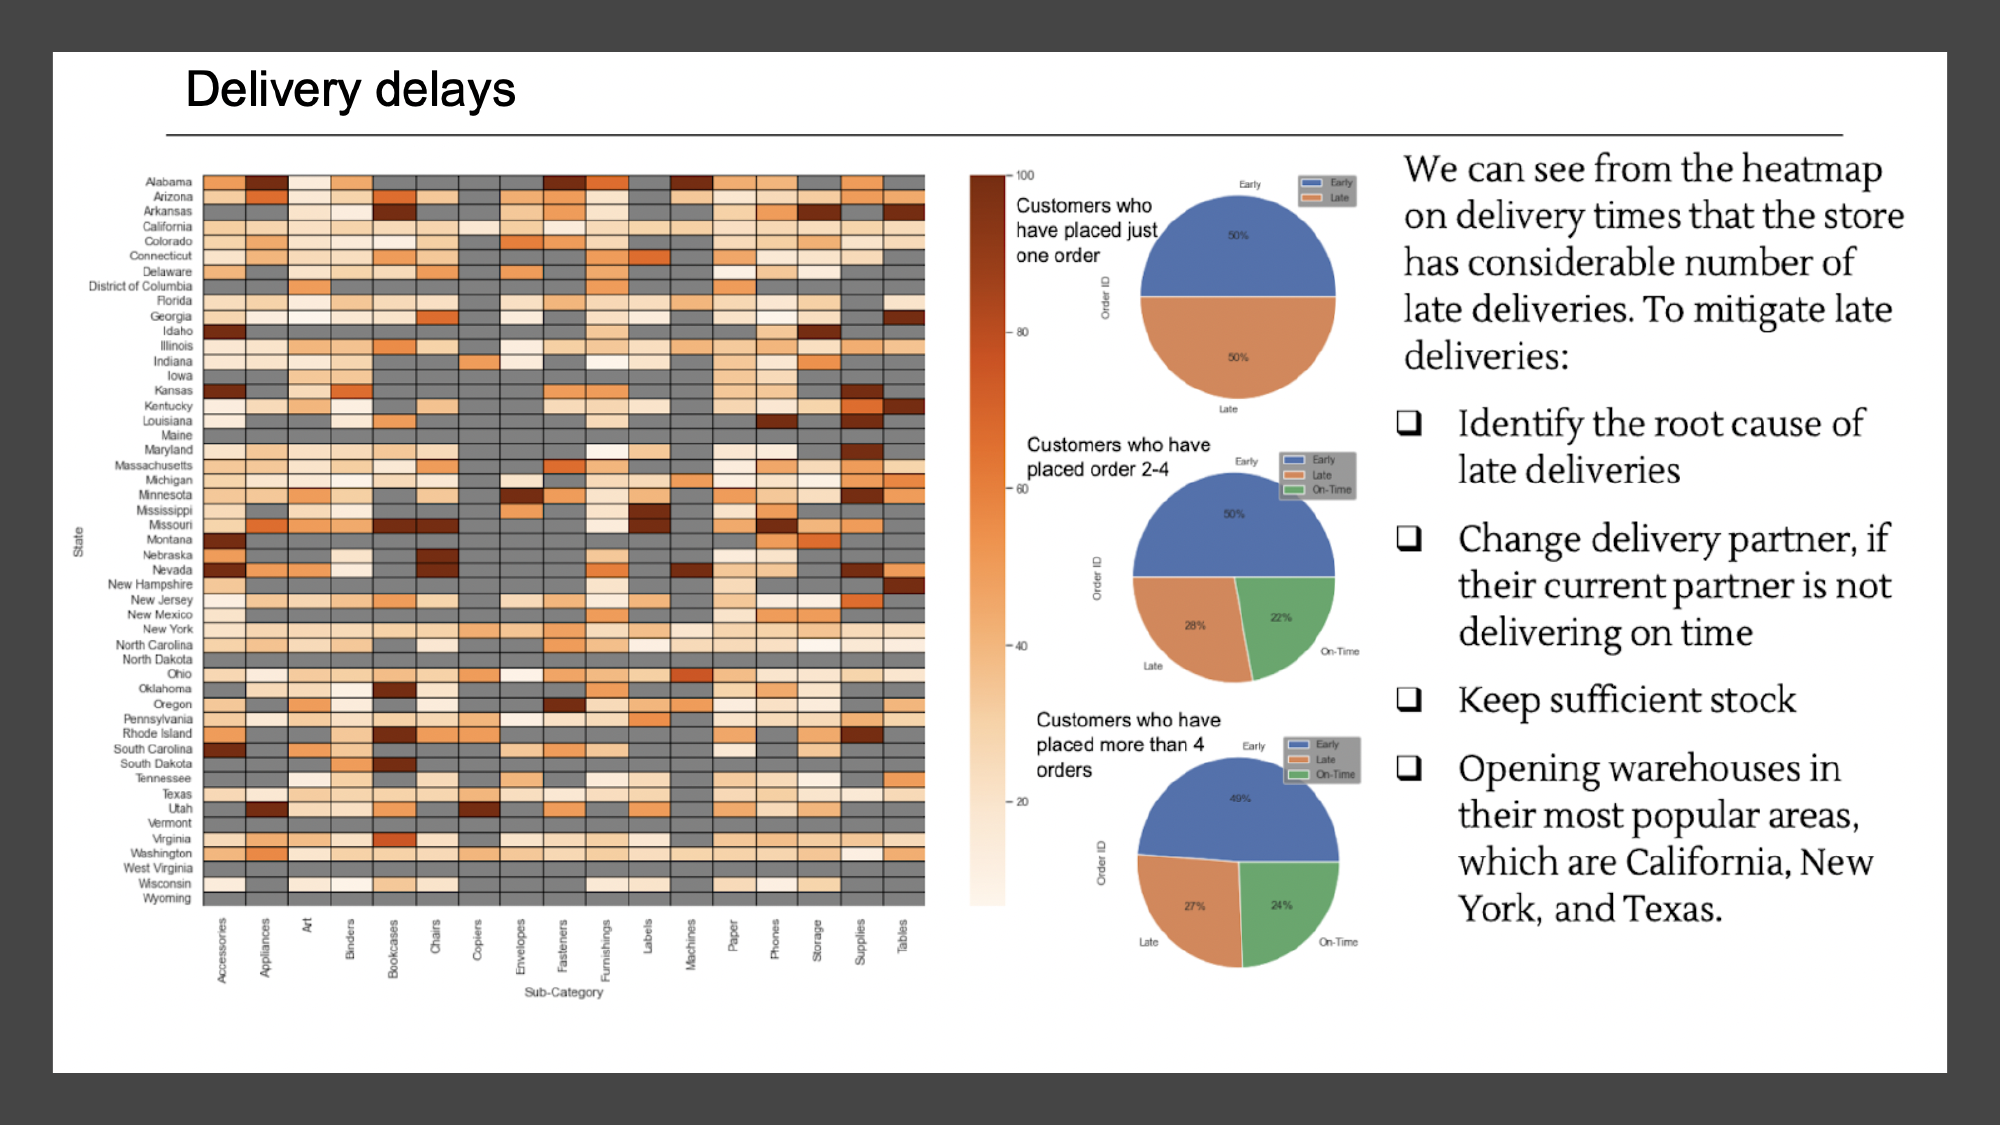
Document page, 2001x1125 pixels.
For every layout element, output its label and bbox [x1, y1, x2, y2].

picture [52, 52, 1948, 1073]
